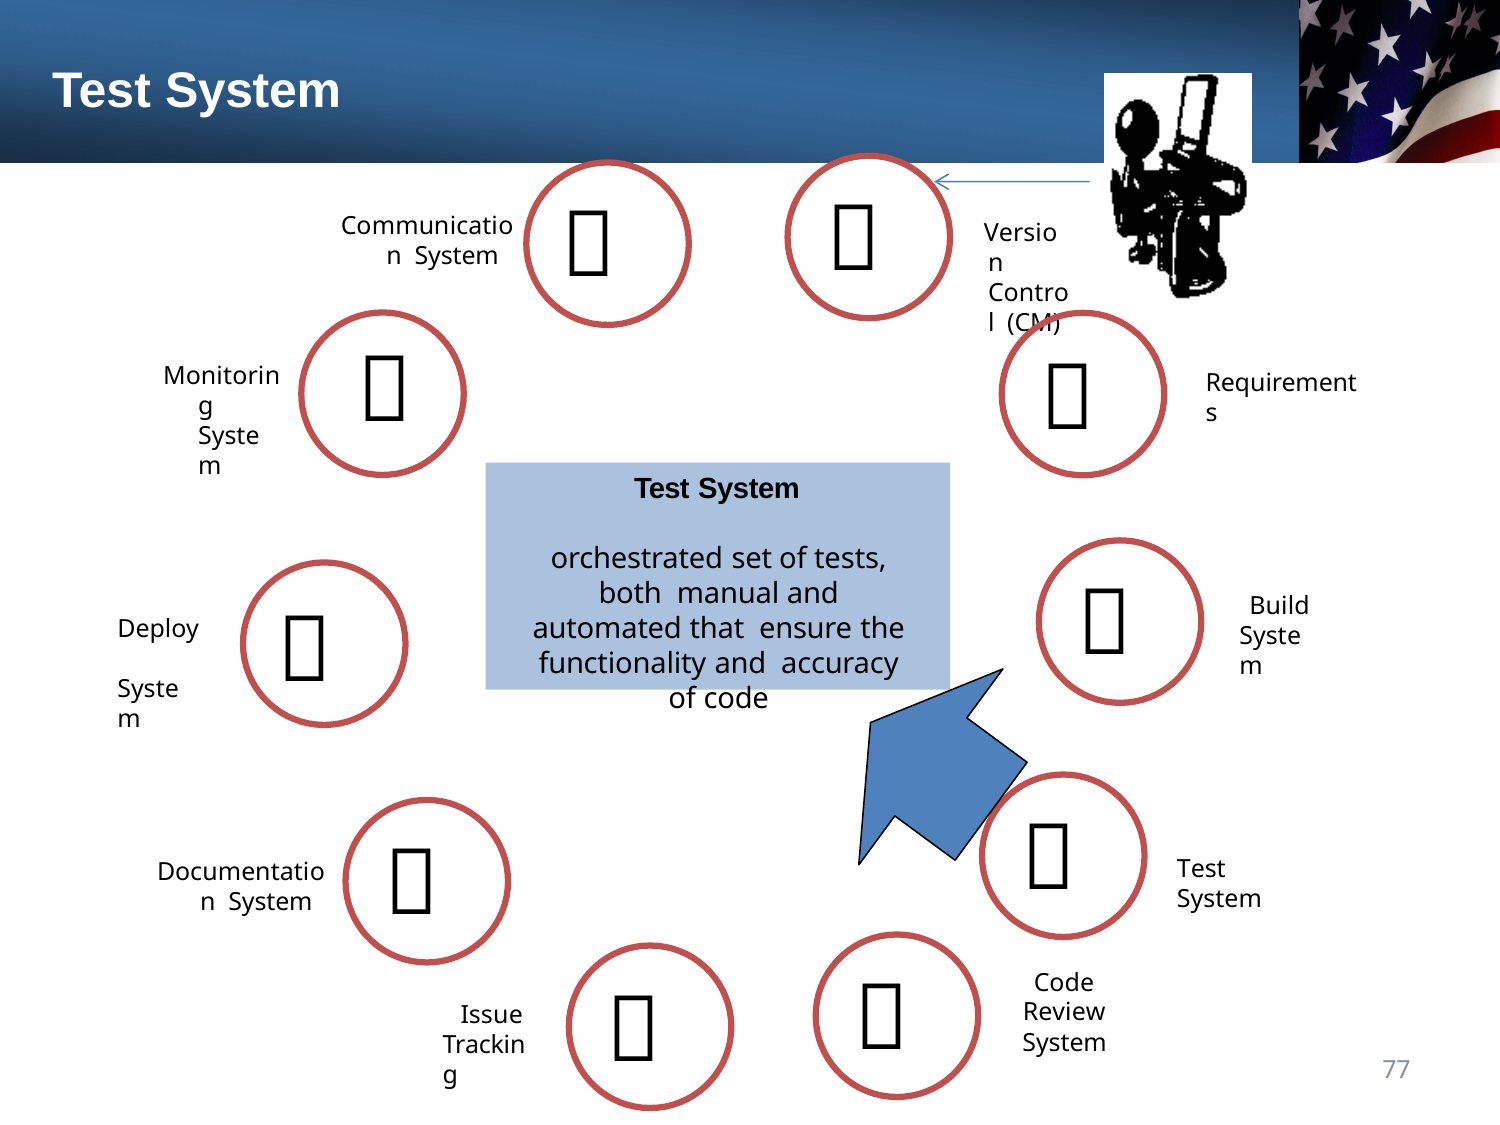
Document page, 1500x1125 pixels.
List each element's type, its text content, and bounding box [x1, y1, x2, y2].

text_box Deploy System [115, 610, 203, 733]
text_box  [275, 587, 372, 700]
slide_number 77 [1376, 1049, 1417, 1125]
text_box Communication System [338, 207, 517, 270]
text_box Test System [50, 55, 348, 118]
text_box [345, 799, 482, 949]
text_box  [559, 182, 579, 295]
text_box [984, 874, 1019, 924]
text_box  Issue [382, 821, 523, 1029]
text_box Monitoring System [161, 357, 284, 480]
text_box [526, 162, 653, 320]
text_box  Code Review [1019, 874, 1115, 1026]
text_box [301, 312, 464, 475]
text_box  [355, 328, 408, 441]
text_box [815, 934, 979, 1098]
text_box  [604, 986, 700, 1081]
text_box Documentation System [155, 853, 328, 916]
title  [579, 176, 852, 367]
text_box  [852, 955, 949, 1068]
text_box [485, 462, 852, 690]
text_box System [1020, 1026, 1108, 1057]
text_box [568, 945, 732, 1108]
picture [0, 0, 1500, 163]
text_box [857, 73, 1253, 867]
text_box [1115, 874, 1143, 919]
text_box Build System [1256, 587, 1325, 680]
text_box Test System [632, 467, 804, 505]
text_box [243, 562, 406, 725]
text_box orchestrated set of tests, both manual and automated that ensure the functionality and accuracy of code [524, 537, 852, 715]
text_box Requirements [1256, 364, 1364, 427]
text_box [784, 152, 852, 322]
text_box Tracking [440, 1028, 541, 1089]
text_box Test System [1174, 850, 1316, 913]
